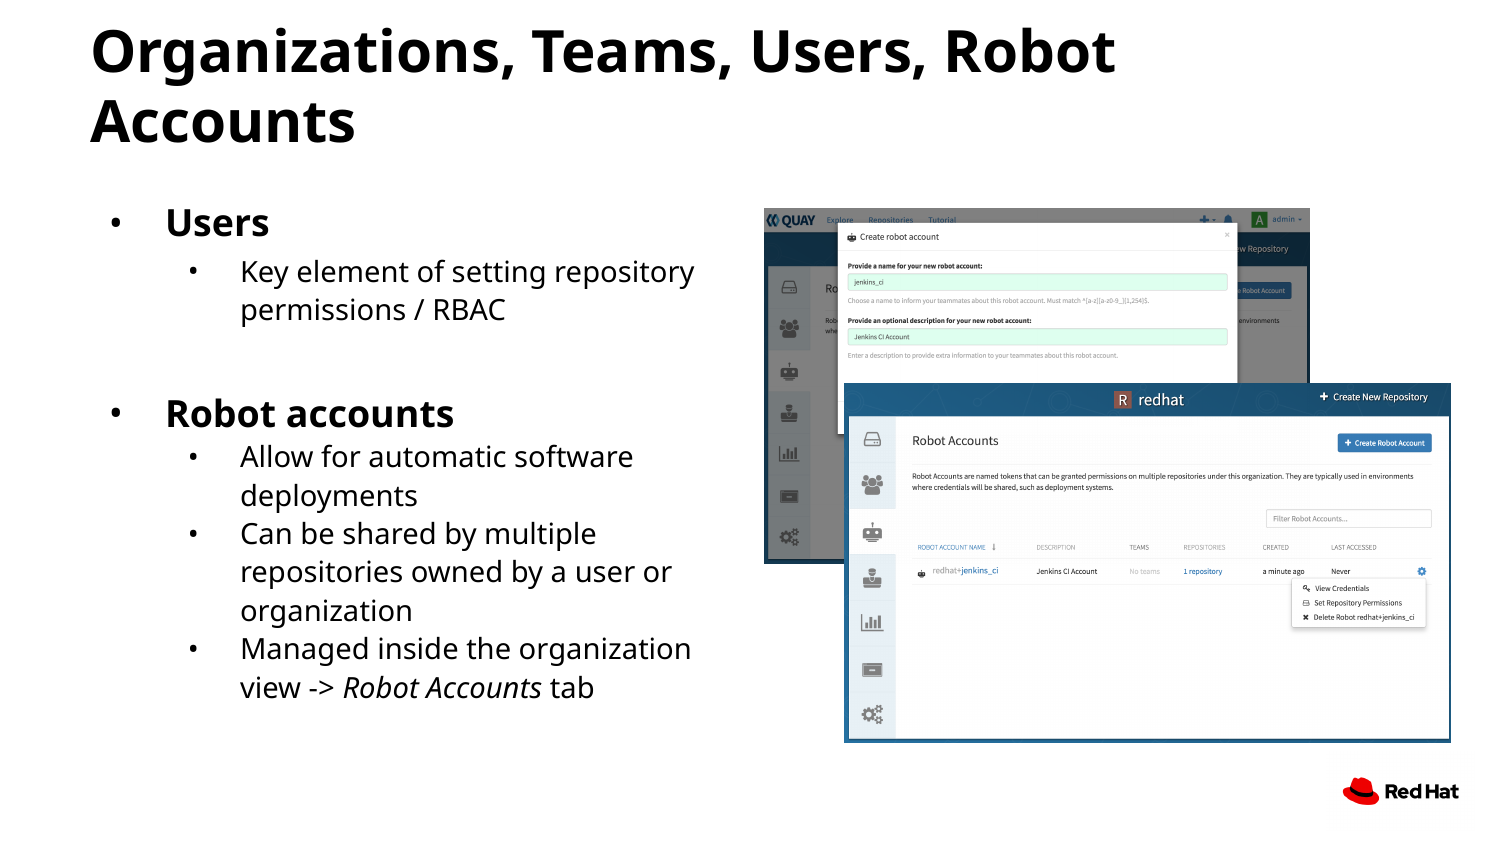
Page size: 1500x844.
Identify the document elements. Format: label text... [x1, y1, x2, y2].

picture [763, 208, 1451, 744]
list Users Key element of setting repository permissions / RBAC Robot accounts Allow for automatic software deployments Can be shared by multiple repositories owned by a user or organization Managed inside the organization view -> Robot Accounts tab [75, 179, 745, 722]
picture [1325, 751, 1475, 831]
title Organizations, Teams, Users, Robot Accounts [75, 0, 1350, 169]
